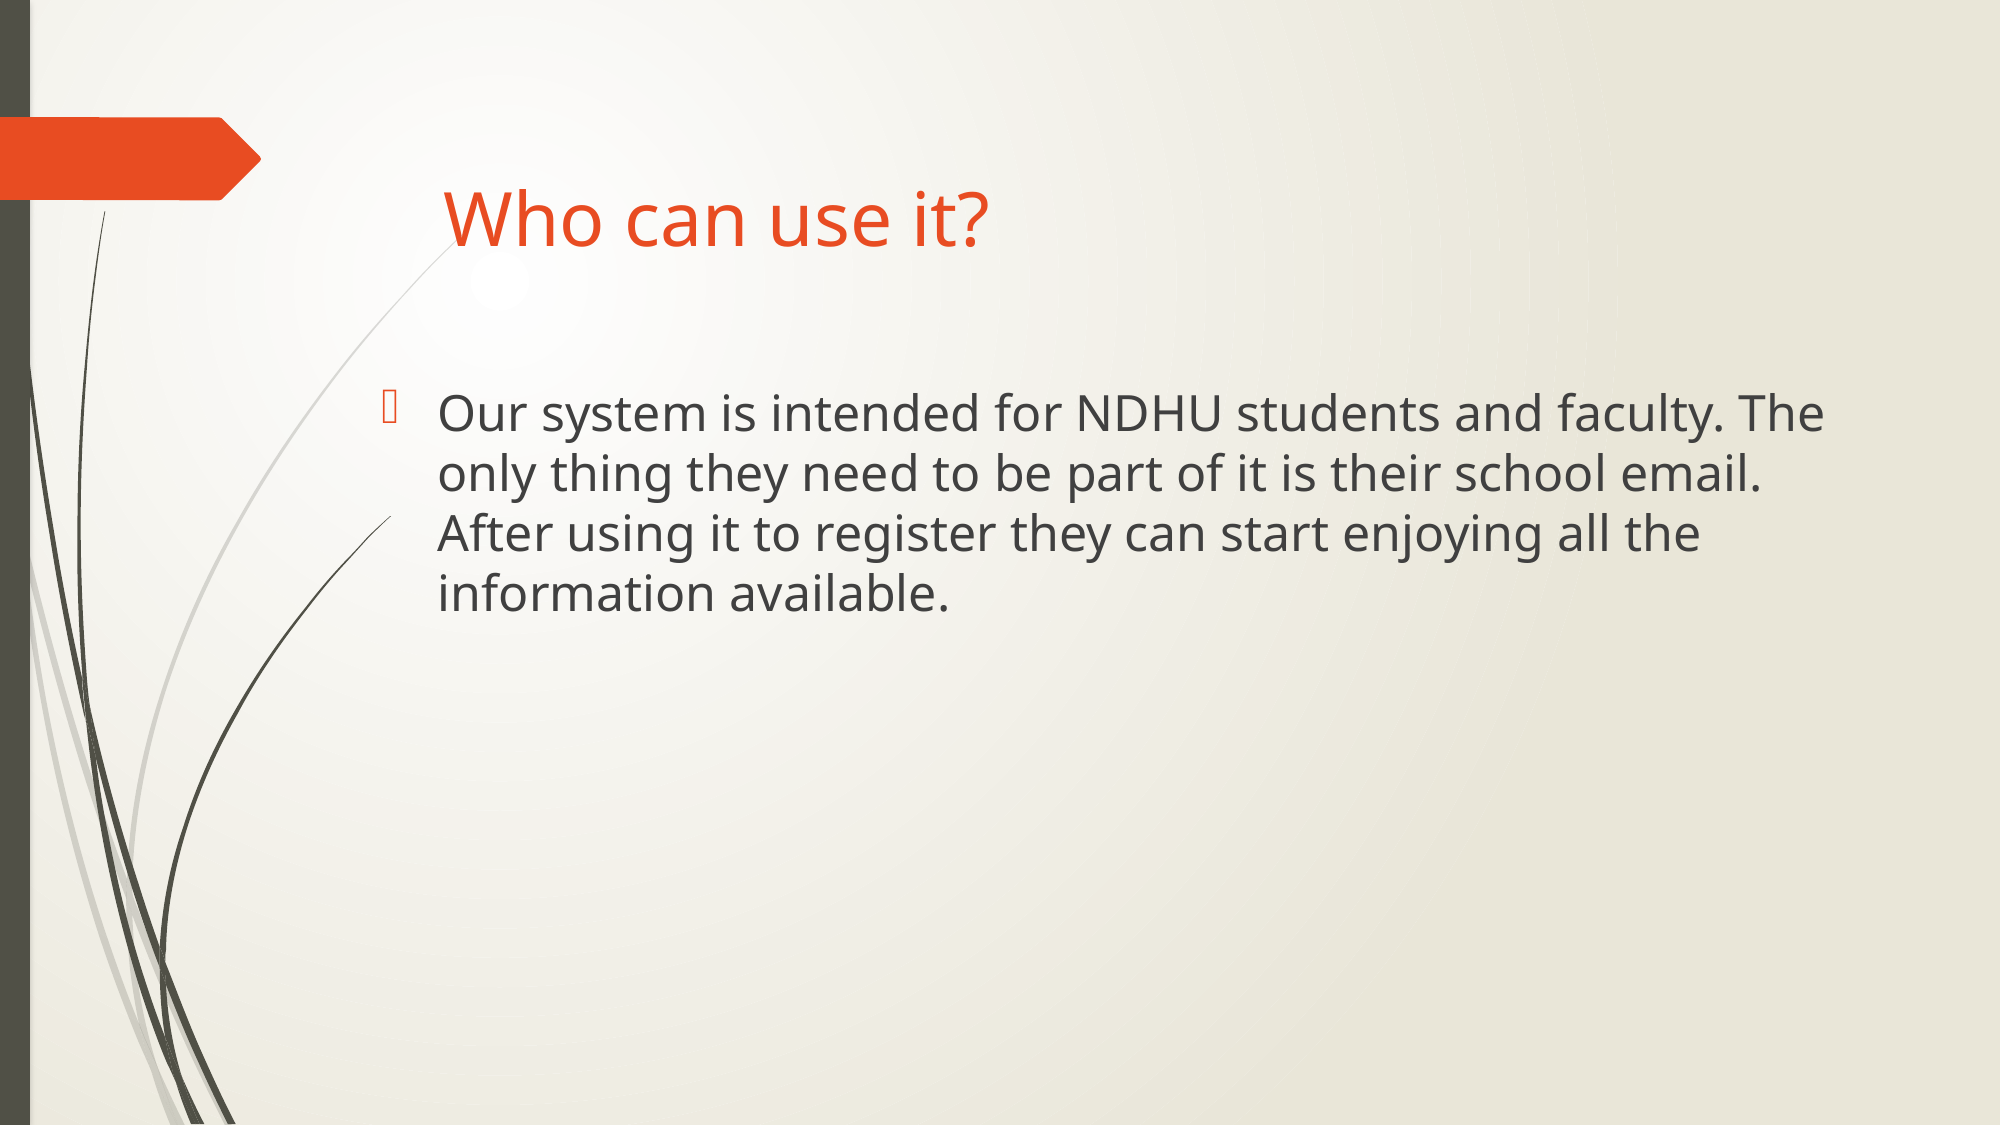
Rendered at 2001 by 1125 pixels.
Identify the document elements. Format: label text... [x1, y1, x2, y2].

list Our system is intended for NDHU students and faculty. The only thing they need to be part of it is their school email. After using it to register they can start enjoying all the information available. [366, 373, 1862, 863]
title Who can use it? [428, 163, 1891, 374]
